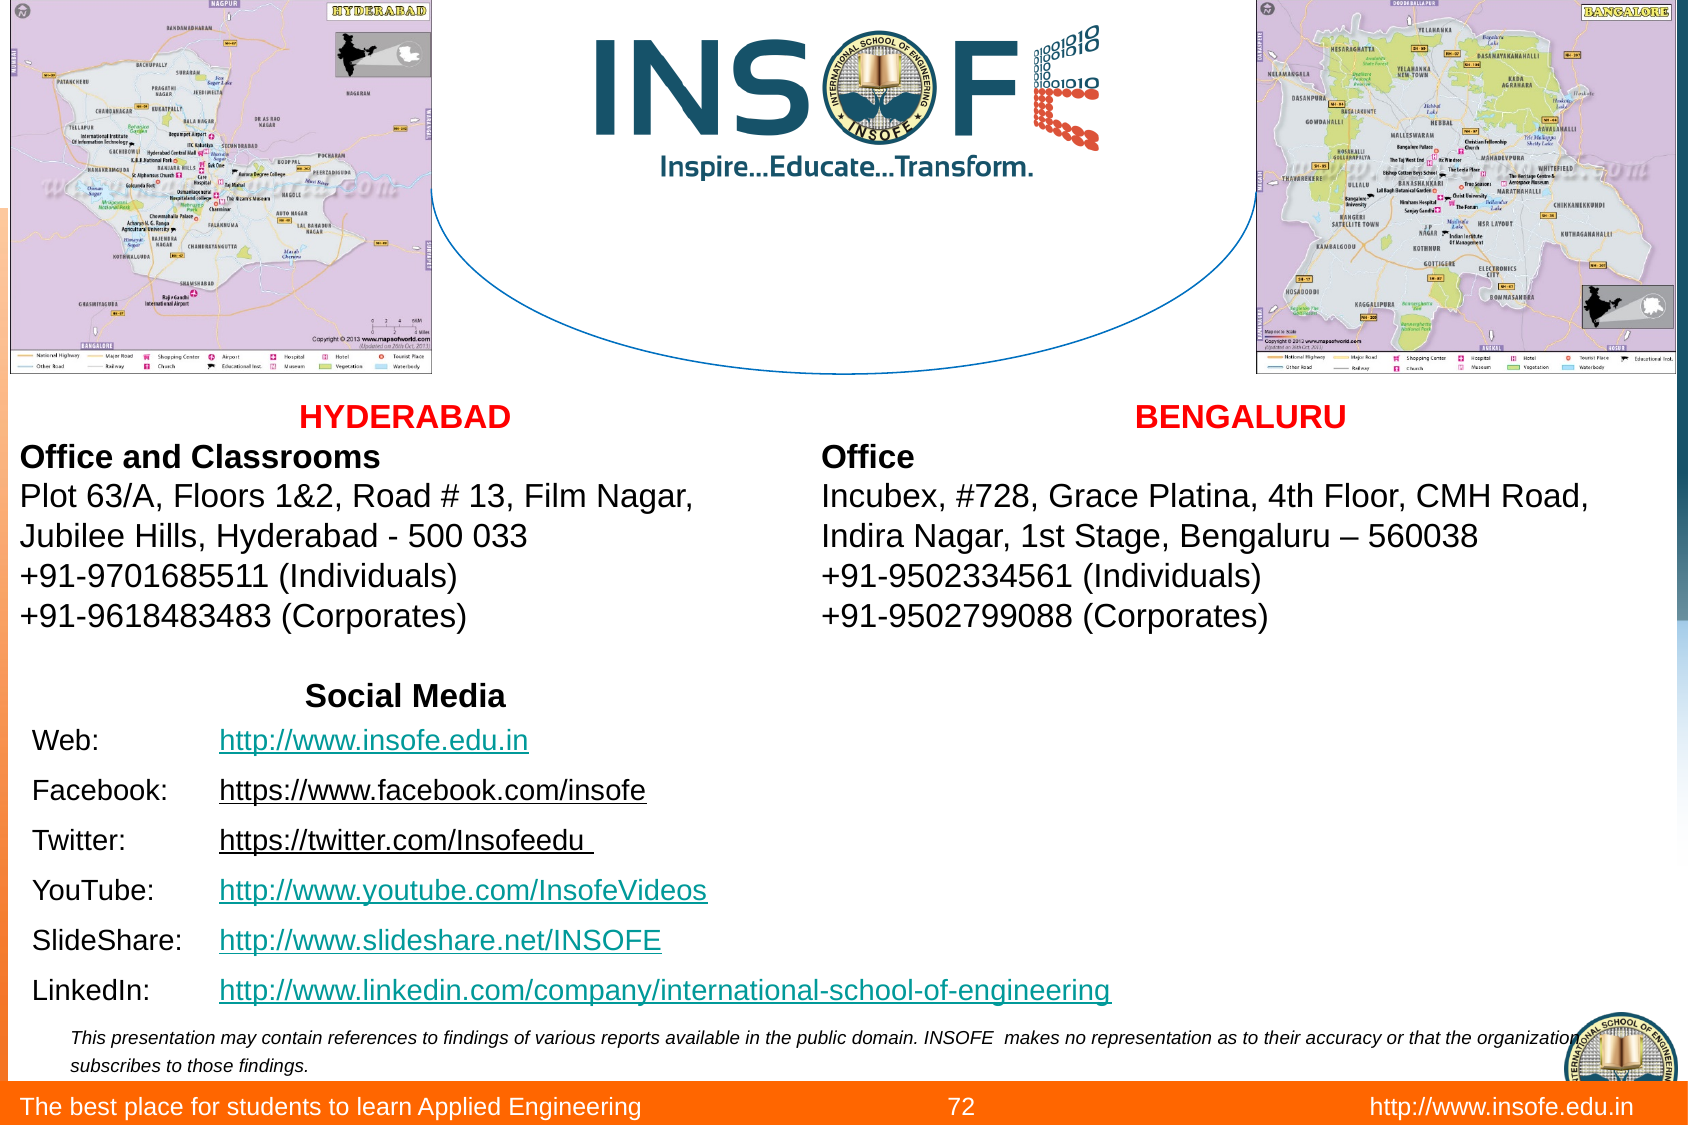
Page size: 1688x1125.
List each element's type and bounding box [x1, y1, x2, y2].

picture [1677, 0, 1688, 866]
picture [1256, 0, 1676, 374]
picture [0, 208, 8, 1081]
picture [586, 24, 1099, 181]
picture [1564, 1012, 1678, 1081]
picture [10, 0, 432, 374]
